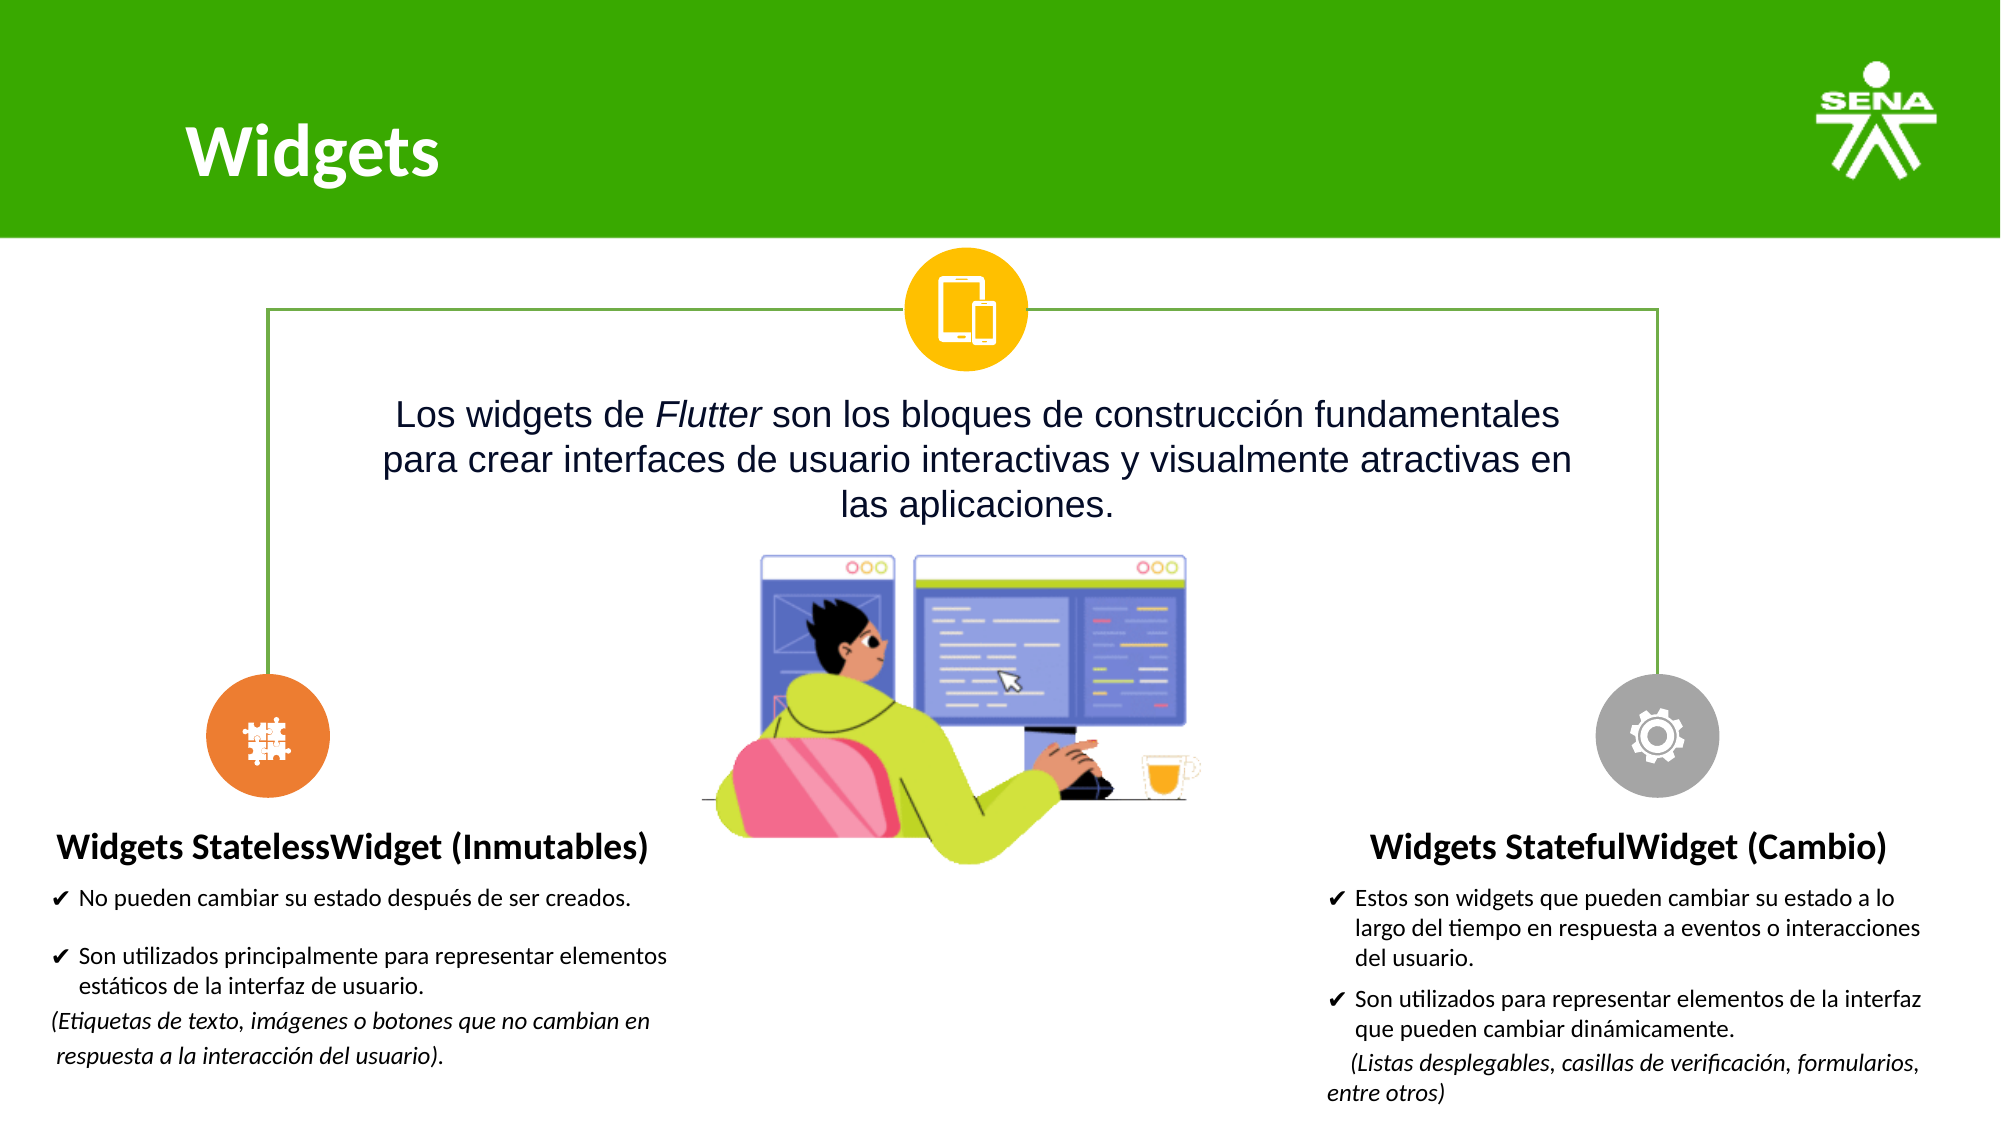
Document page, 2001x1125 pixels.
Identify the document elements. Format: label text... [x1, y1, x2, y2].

text_box No pueden cambiar su estado después de ser creados. Son utilizados principalmente para representar elementos estáticos de la interfaz de usuario. (Etiquetas de texto, imágenes o botones que no cambian en respuesta a la interacción del usuario). [35, 873, 688, 1099]
text_box [1595, 674, 1720, 798]
text_box [242, 716, 292, 766]
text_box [1026, 309, 1658, 675]
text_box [267, 309, 903, 675]
text_box Los widgets de Flutter son los bloques de construcción fundamentales para crear interfaces de usuario interactivas y visualmente atractivas en las aplicaciones. [908, 382, 1020, 451]
title Widgets [96, 34, 1822, 252]
text_box [904, 252, 1029, 372]
text_box [938, 276, 997, 346]
picture [0, 0, 2001, 1125]
text_box Estos son widgets que pueden cambiar su estado a lo largo del tiempo en respuesta a eventos o interacciones del usuario. Son utilizados para representar elementos de la interfaz que pueden cambiar dinámicamente. (Listas desplegables, casillas de verificación, formularios, entre otros) [1312, 873, 1965, 1088]
text_box [1630, 708, 1685, 764]
text_box Widgets StatelessWidget (Inmutables) [35, 814, 625, 860]
text_box [206, 674, 330, 798]
text_box Widgets StatefulWidget (Cambio) [1328, 814, 1929, 860]
